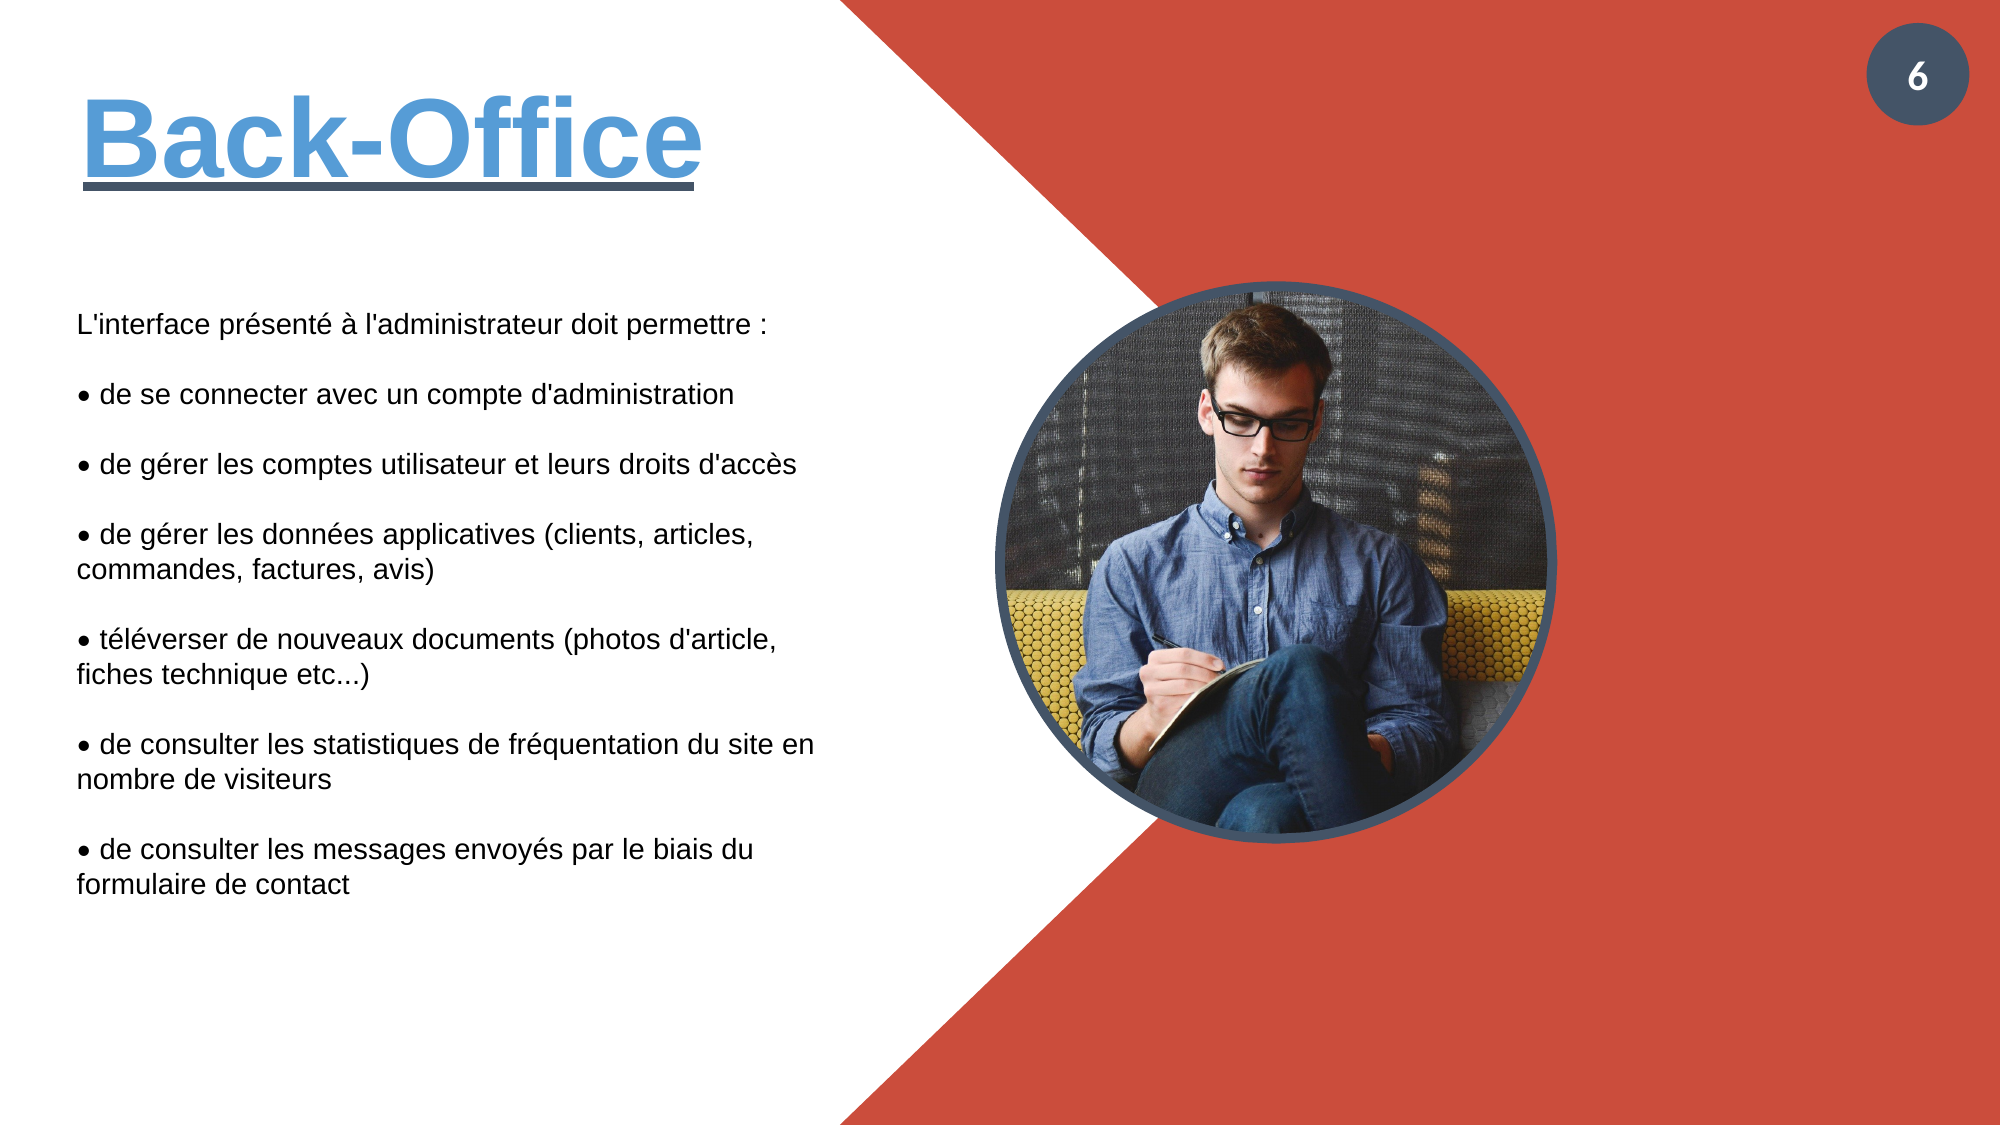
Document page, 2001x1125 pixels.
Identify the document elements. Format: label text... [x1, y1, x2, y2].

picture [999, 286, 1553, 839]
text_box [61, 56, 834, 1017]
text_box 6 [1866, 22, 1970, 126]
text_box [838, 0, 2000, 1125]
